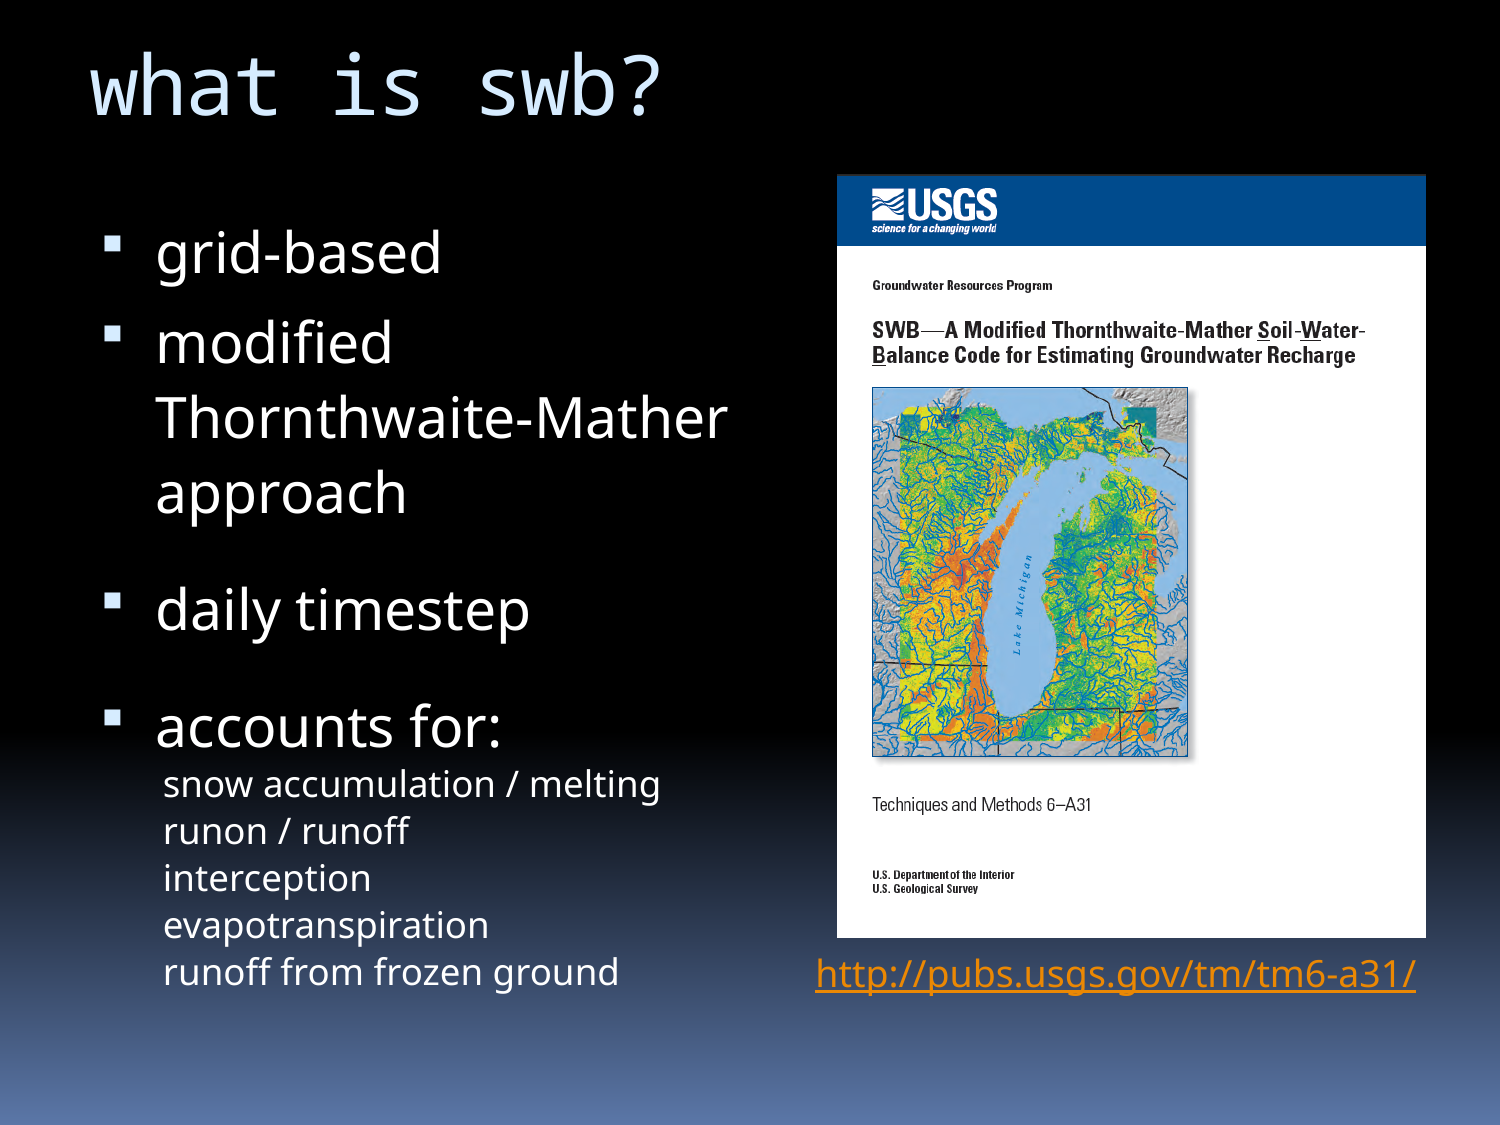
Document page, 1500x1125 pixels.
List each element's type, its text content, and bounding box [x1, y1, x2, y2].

text_box http://pubs.usgs.gov/tm/tm6-a31/ [800, 897, 1442, 1008]
list grid-based modified Thornthwaite-Mather approach daily timestep accounts for: snow accumulation / melting runon / runoff interception evapotranspiration runoff from frozen ground [75, 174, 800, 1005]
picture [837, 174, 1426, 938]
title what is swb? [75, 24, 1425, 125]
